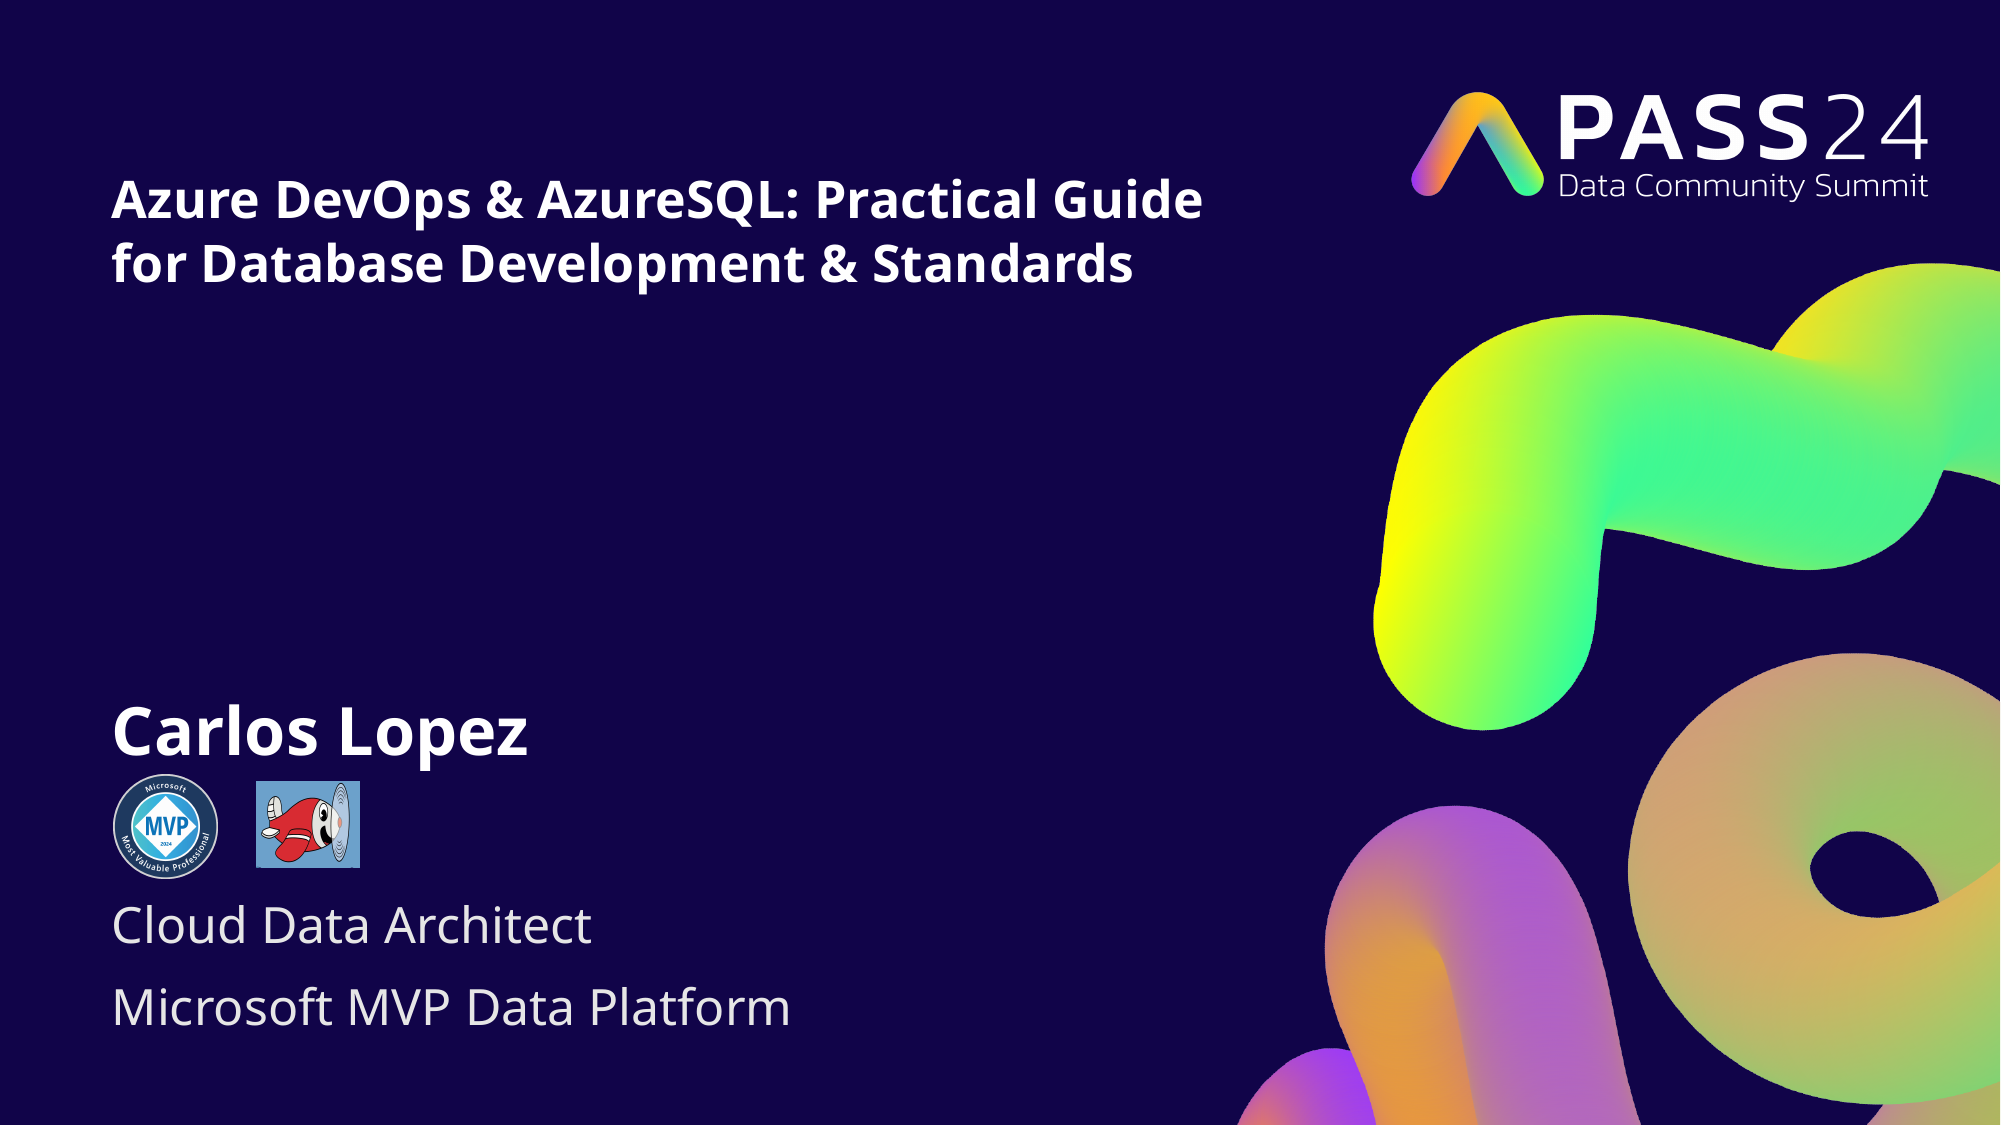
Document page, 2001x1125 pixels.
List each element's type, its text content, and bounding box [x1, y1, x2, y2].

picture [1409, 90, 1530, 205]
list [113, 774, 218, 879]
list Carlos Lopez [96, 683, 1101, 775]
picture [1150, 62, 2001, 1125]
title Azure DevOps & AzureSQL: Practical Guide for Database Development & Standards [96, 160, 1249, 397]
picture [256, 781, 360, 868]
picture [1628, 90, 1931, 202]
list Microsoft MVP Data Platform [96, 960, 1101, 1052]
list Cloud Data Architect [96, 878, 1101, 960]
